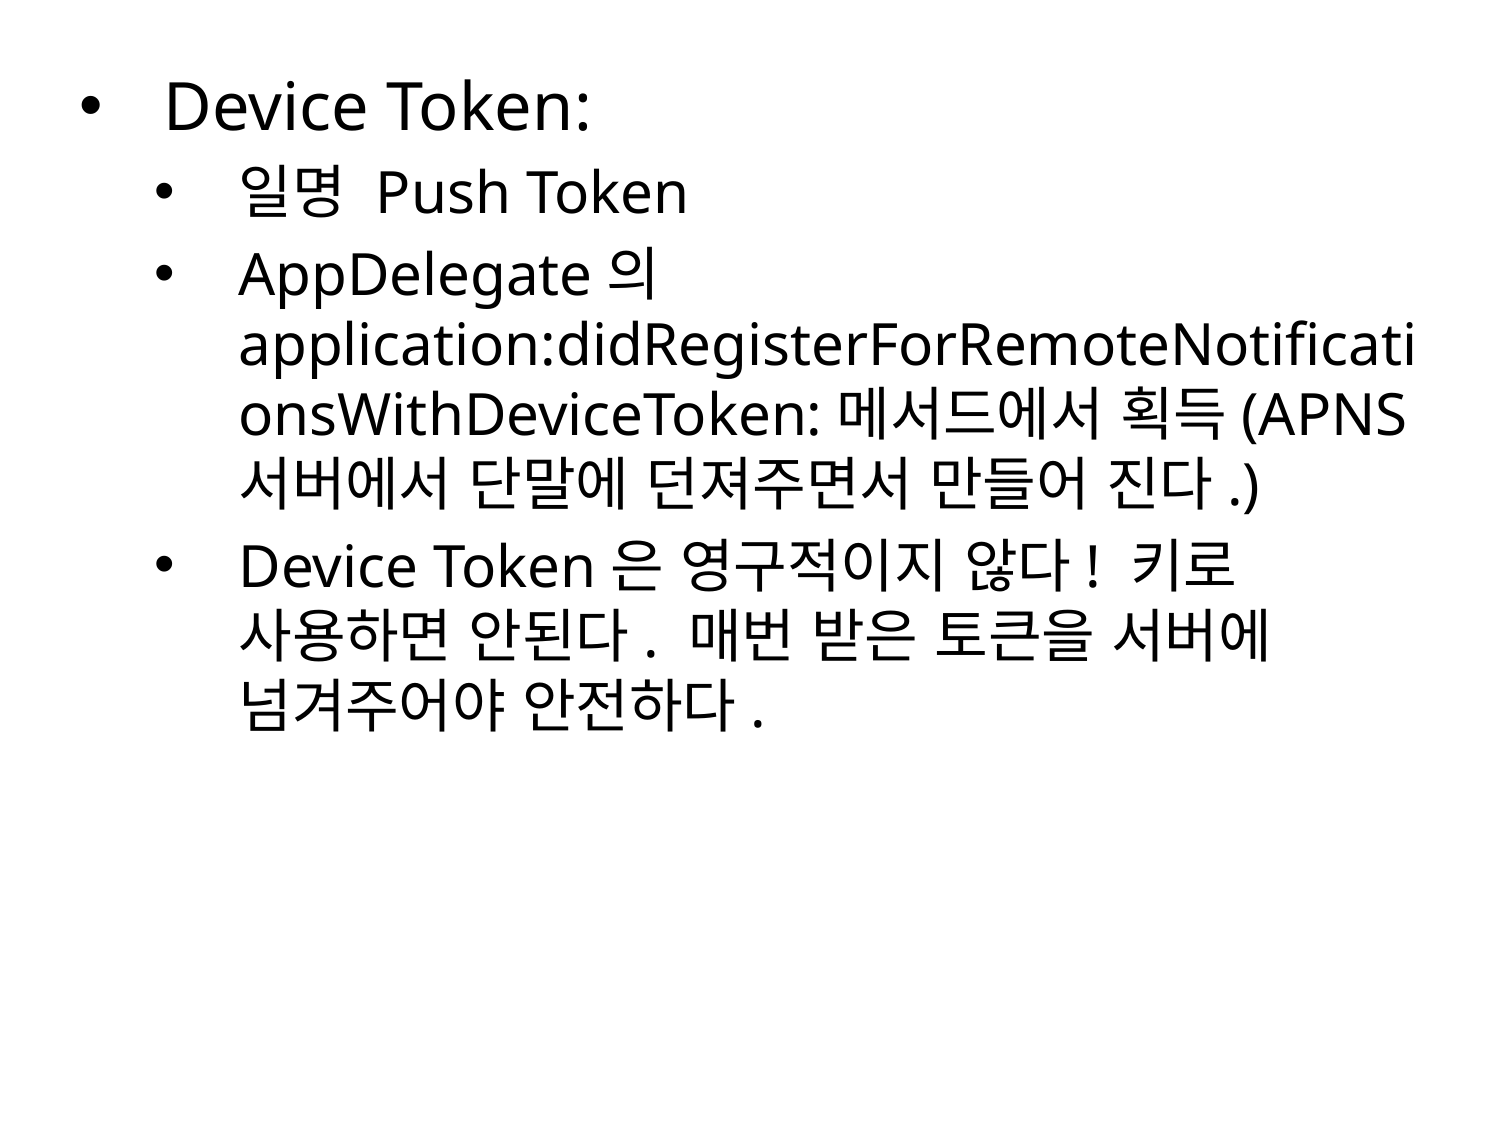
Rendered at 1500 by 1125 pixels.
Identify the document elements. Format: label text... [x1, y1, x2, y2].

subtitle Device Token: 일명 Push Token AppDelegate의 application:didRegisterForRemoteNotificationsWithDeviceToken:메서드에서 획득(APNS서버에서 단말에 던져주면서 만들어 진다.) Device Token은 영구적이지 않다! 키로 사용하면 안된다. 매번 받은 토큰을 서버에 넘겨주어야 안전하다. [64, 56, 1451, 1087]
